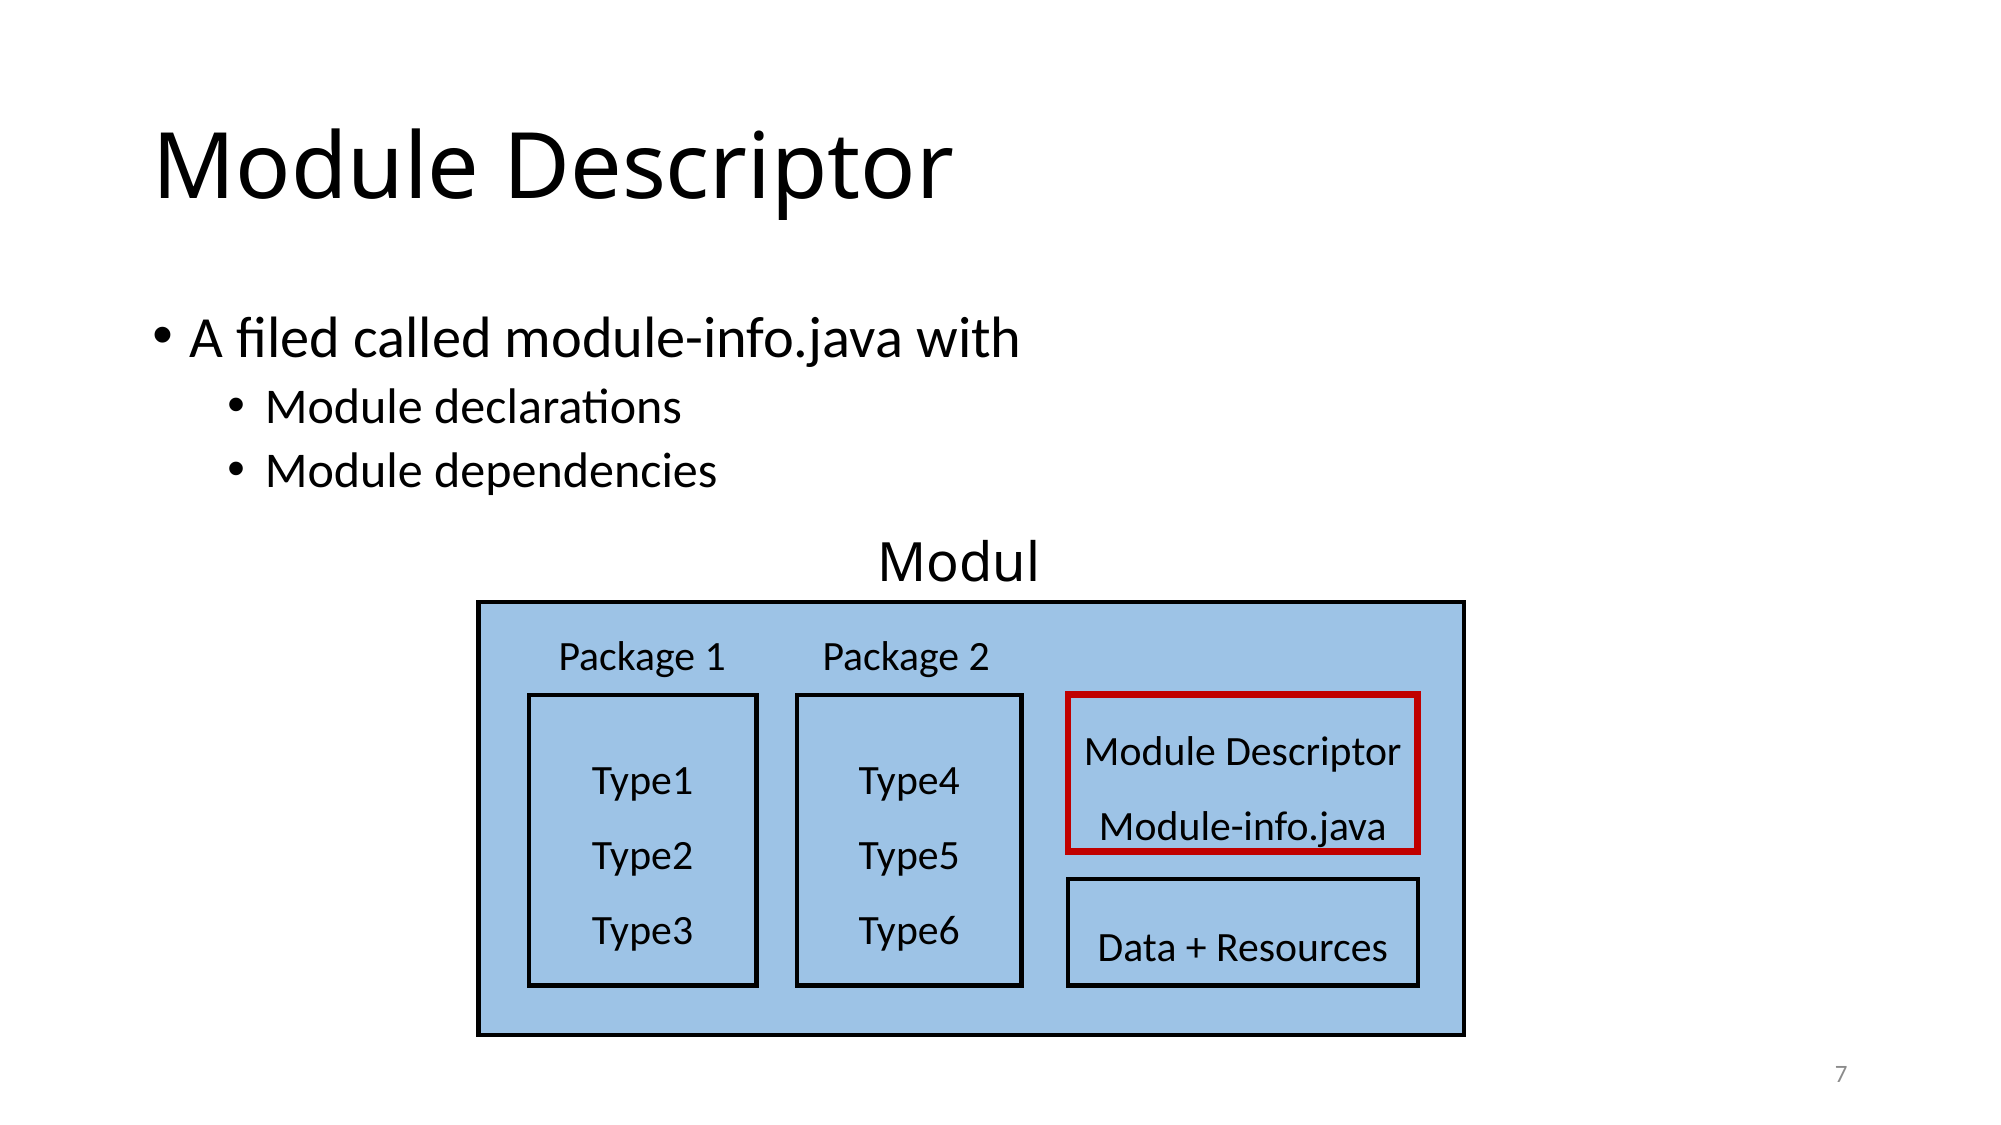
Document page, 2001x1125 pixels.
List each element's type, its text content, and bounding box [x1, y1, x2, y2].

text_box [478, 519, 1465, 1036]
title Module Descriptor [137, 59, 1863, 278]
list A filed called module-info.java with Module declarations Module dependencies [137, 299, 1863, 1014]
slide_number 7 [1412, 1042, 1863, 1103]
